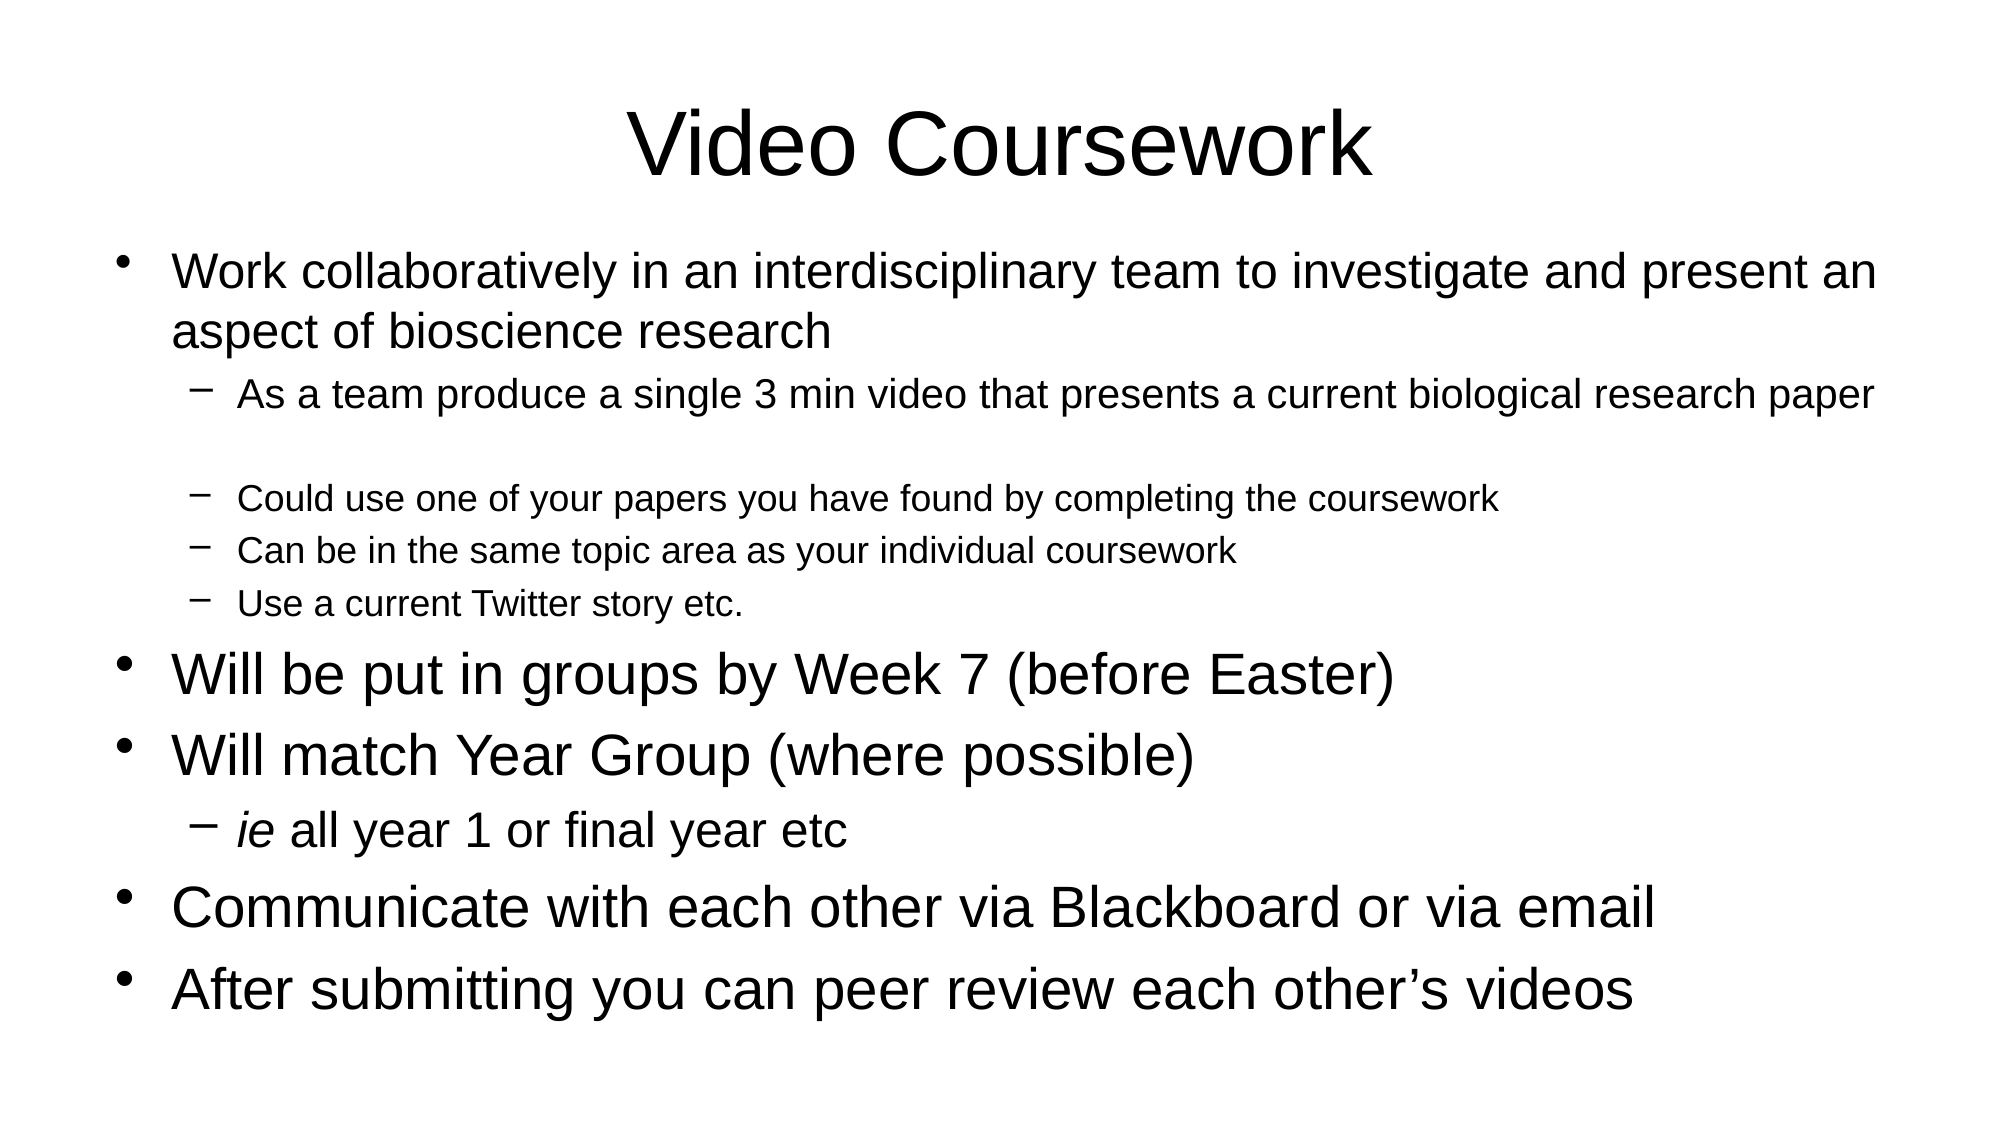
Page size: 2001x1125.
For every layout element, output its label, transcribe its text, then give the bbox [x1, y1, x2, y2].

title Video Coursework [99, 44, 1901, 230]
list Work collaboratively in an interdisciplinary team to investigate and present an aspect of bioscience research As a team produce a single 3 min video that presents a current biological research paper Could use one of your papers you have found by completing the coursework Can be in the same topic area as your individual coursework Use a current Twitter story etc. Will be put in groups by Week 7 (before Easter) Will match Year Group (where possible) ie all year 1 or final year etc Communicate with each other via Blackboard or via email After submitting you can peer review each other’s videos [99, 230, 1901, 976]
